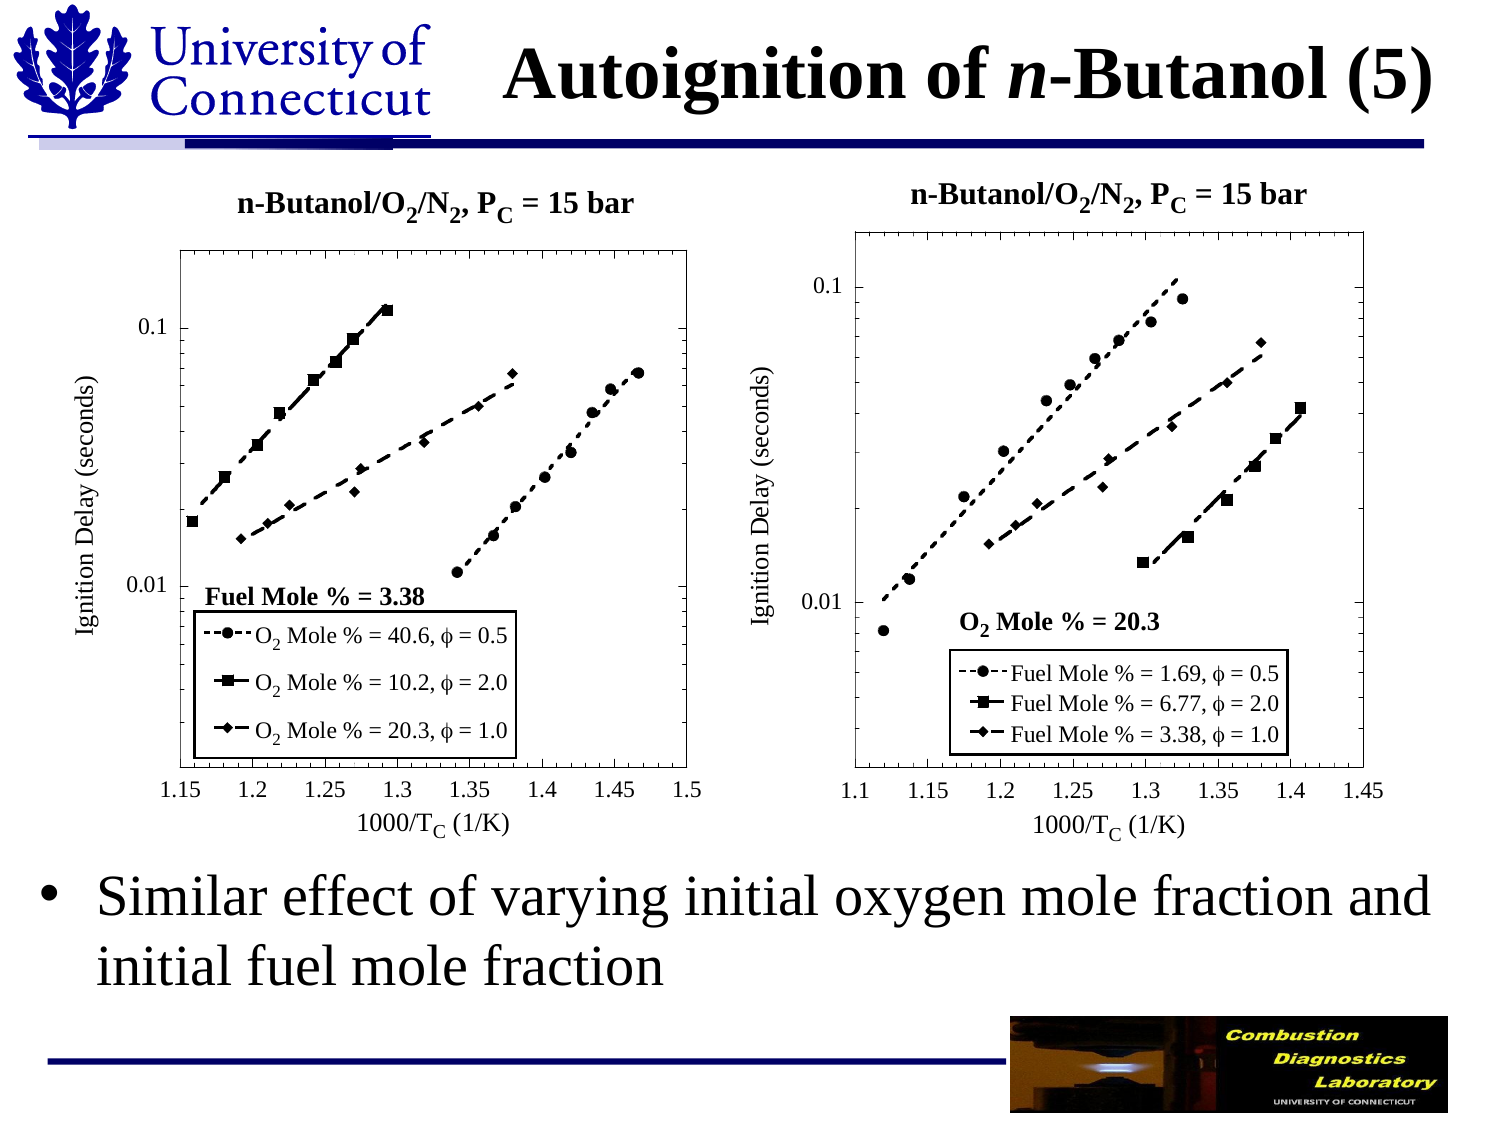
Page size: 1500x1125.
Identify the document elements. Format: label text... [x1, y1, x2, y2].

picture [1010, 1016, 1448, 1113]
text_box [37, 149, 751, 863]
picture [39, 138, 393, 149]
list Similar effect of varying initial oxygen mole fraction and initial fuel mole fraction [24, 849, 1451, 1013]
title Autoignition of n-Butanol (5) [437, 0, 1500, 138]
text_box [751, 149, 1426, 863]
